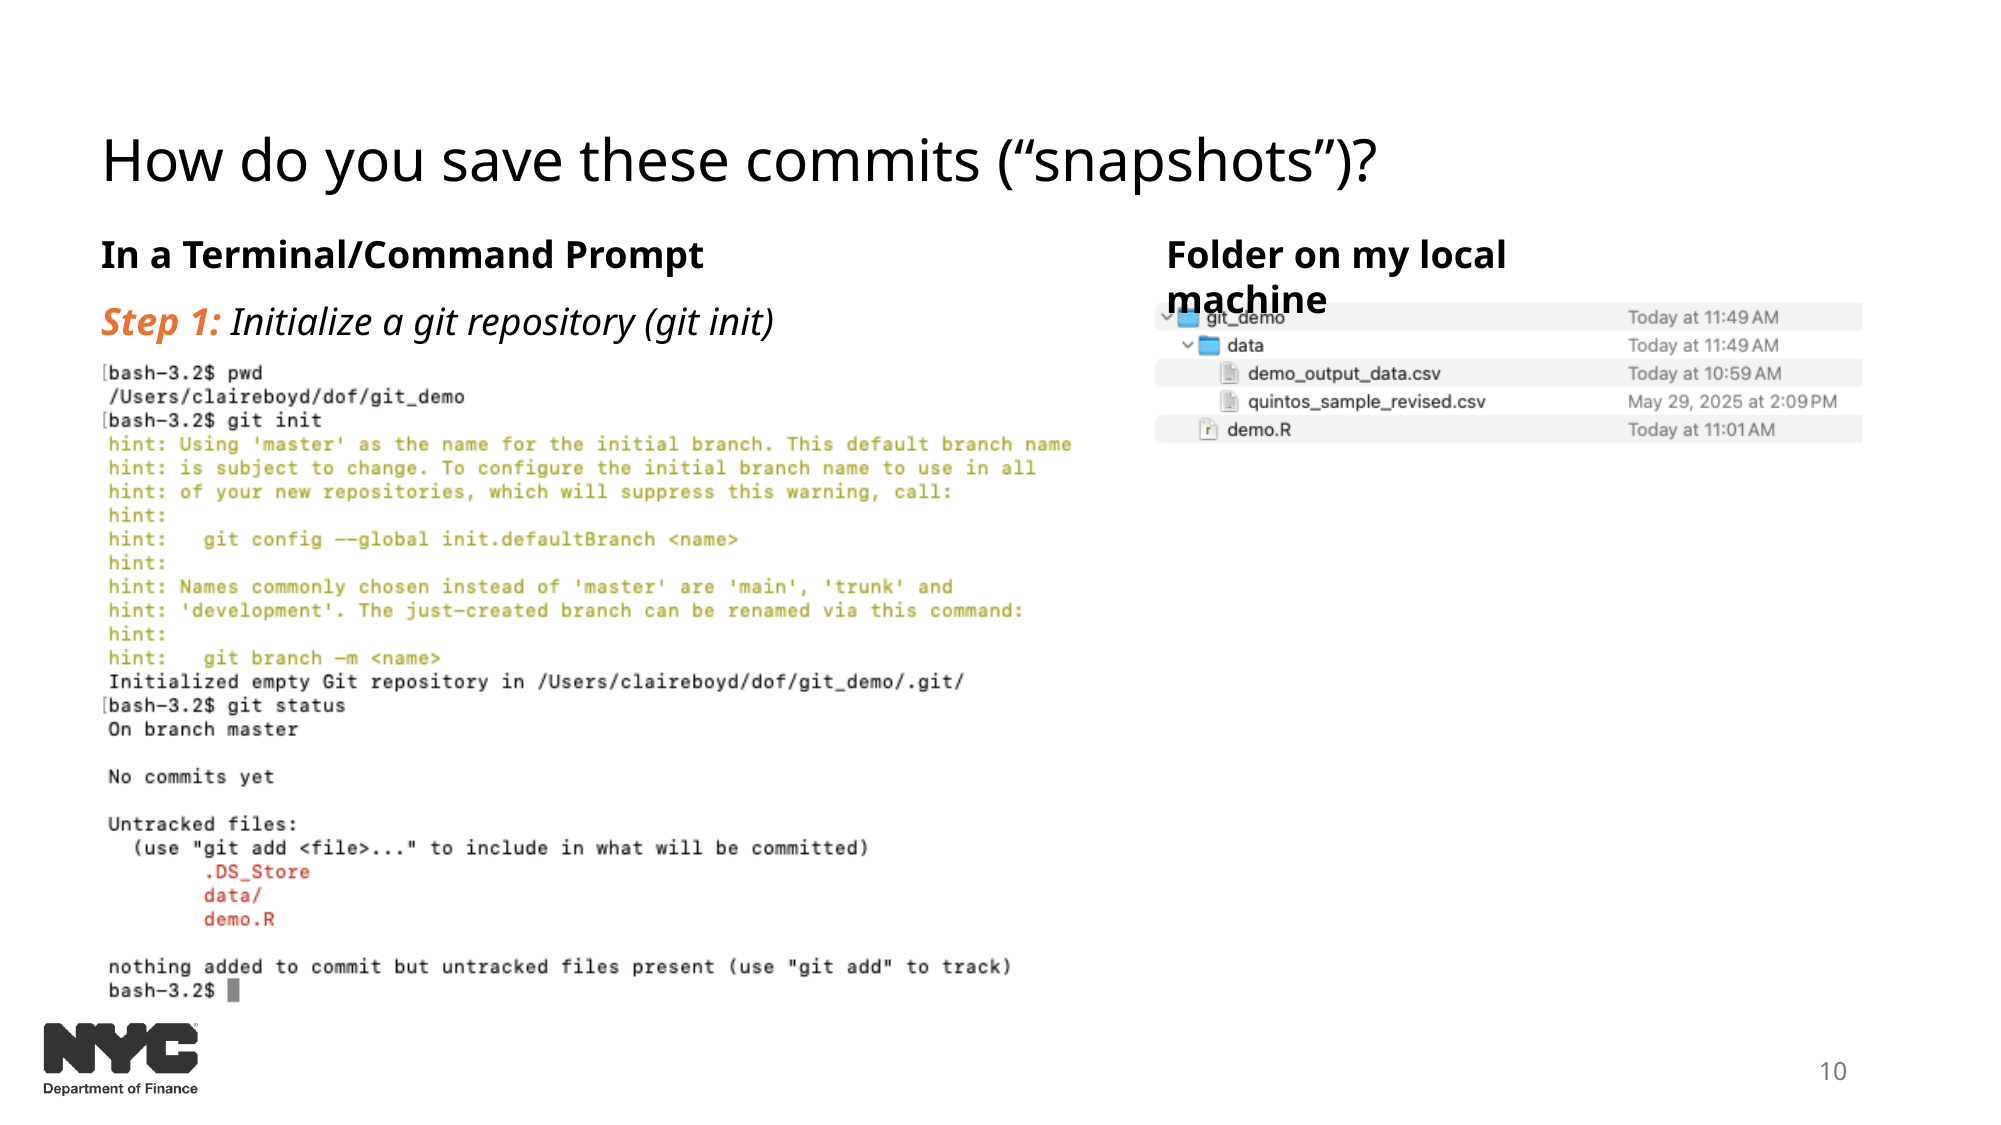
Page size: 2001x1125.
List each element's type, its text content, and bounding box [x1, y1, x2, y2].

text_box In a Terminal/Command Prompt [86, 223, 903, 284]
picture [1150, 299, 1863, 446]
text_box Step 1: Initialize a git repository (git init) [86, 290, 903, 350]
picture [28, 360, 1112, 1114]
slide_number 10 [1412, 1042, 1863, 1103]
text_box How do you save these commits (“snapshots”)? [86, 115, 1484, 201]
text_box Folder on my local machine [1151, 223, 1670, 299]
